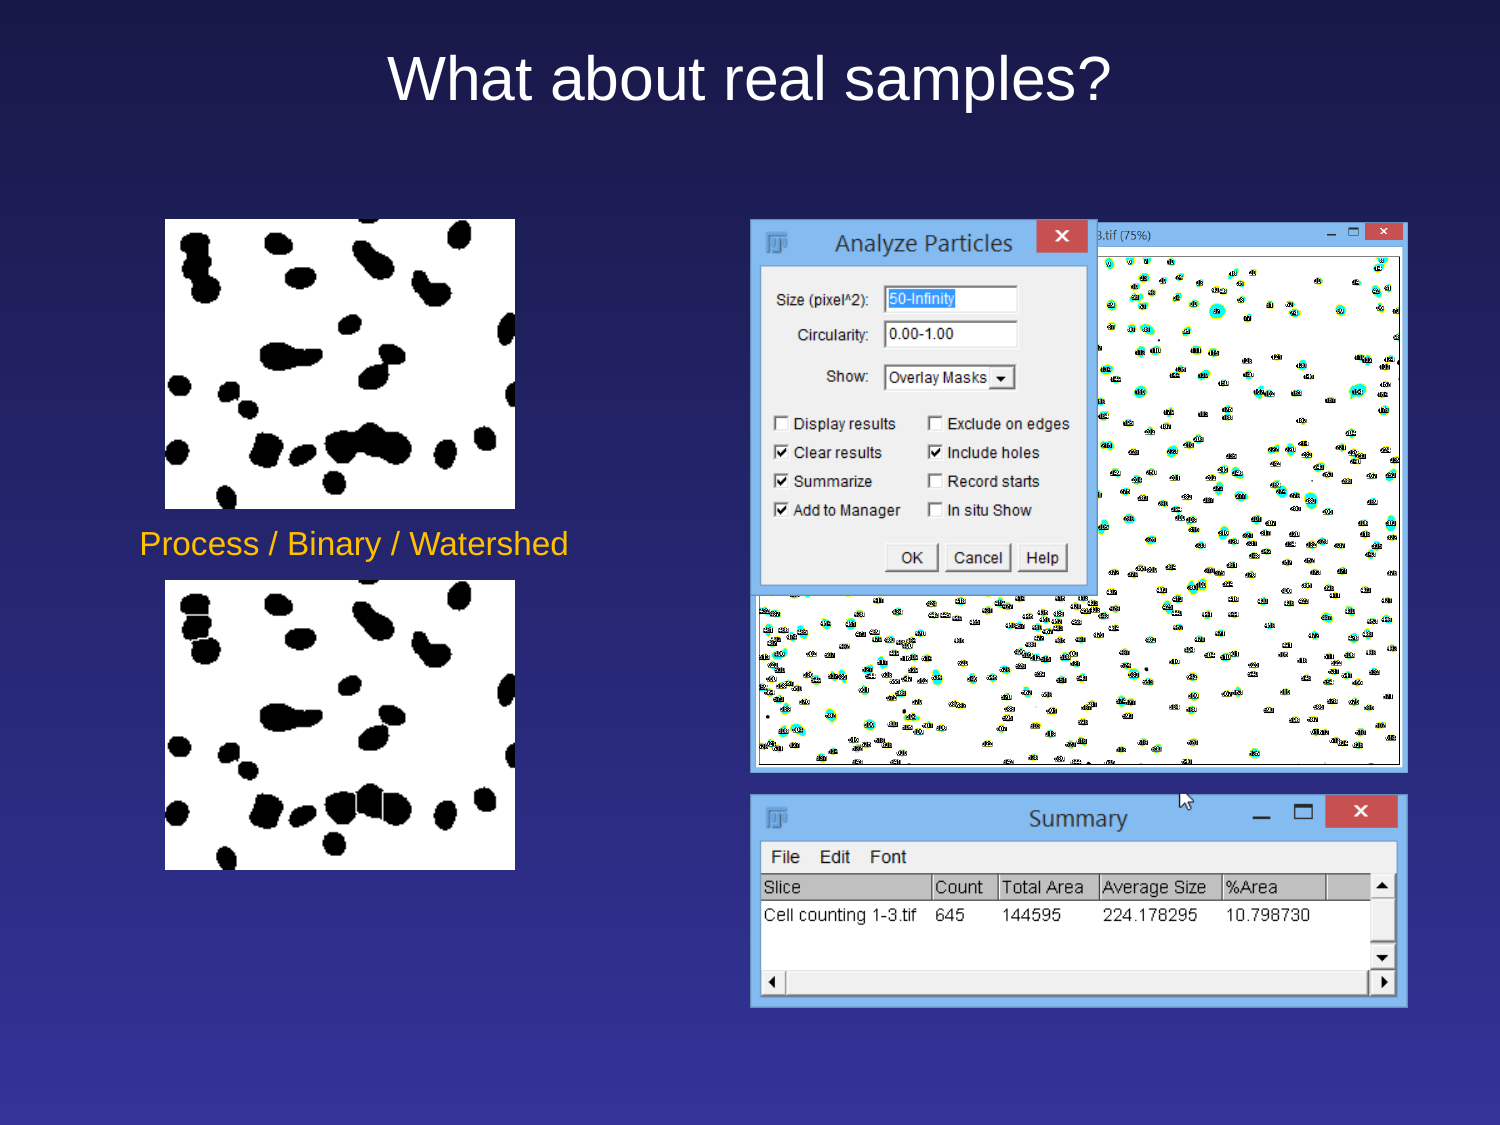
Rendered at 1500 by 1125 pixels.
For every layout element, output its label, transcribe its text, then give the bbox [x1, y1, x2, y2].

text_box Process / Binary / Watershed [124, 514, 585, 570]
text_box What about real samples? [271, 36, 1229, 115]
picture [749, 794, 1408, 1008]
picture [749, 218, 1408, 773]
picture [164, 580, 516, 870]
picture [164, 218, 516, 509]
